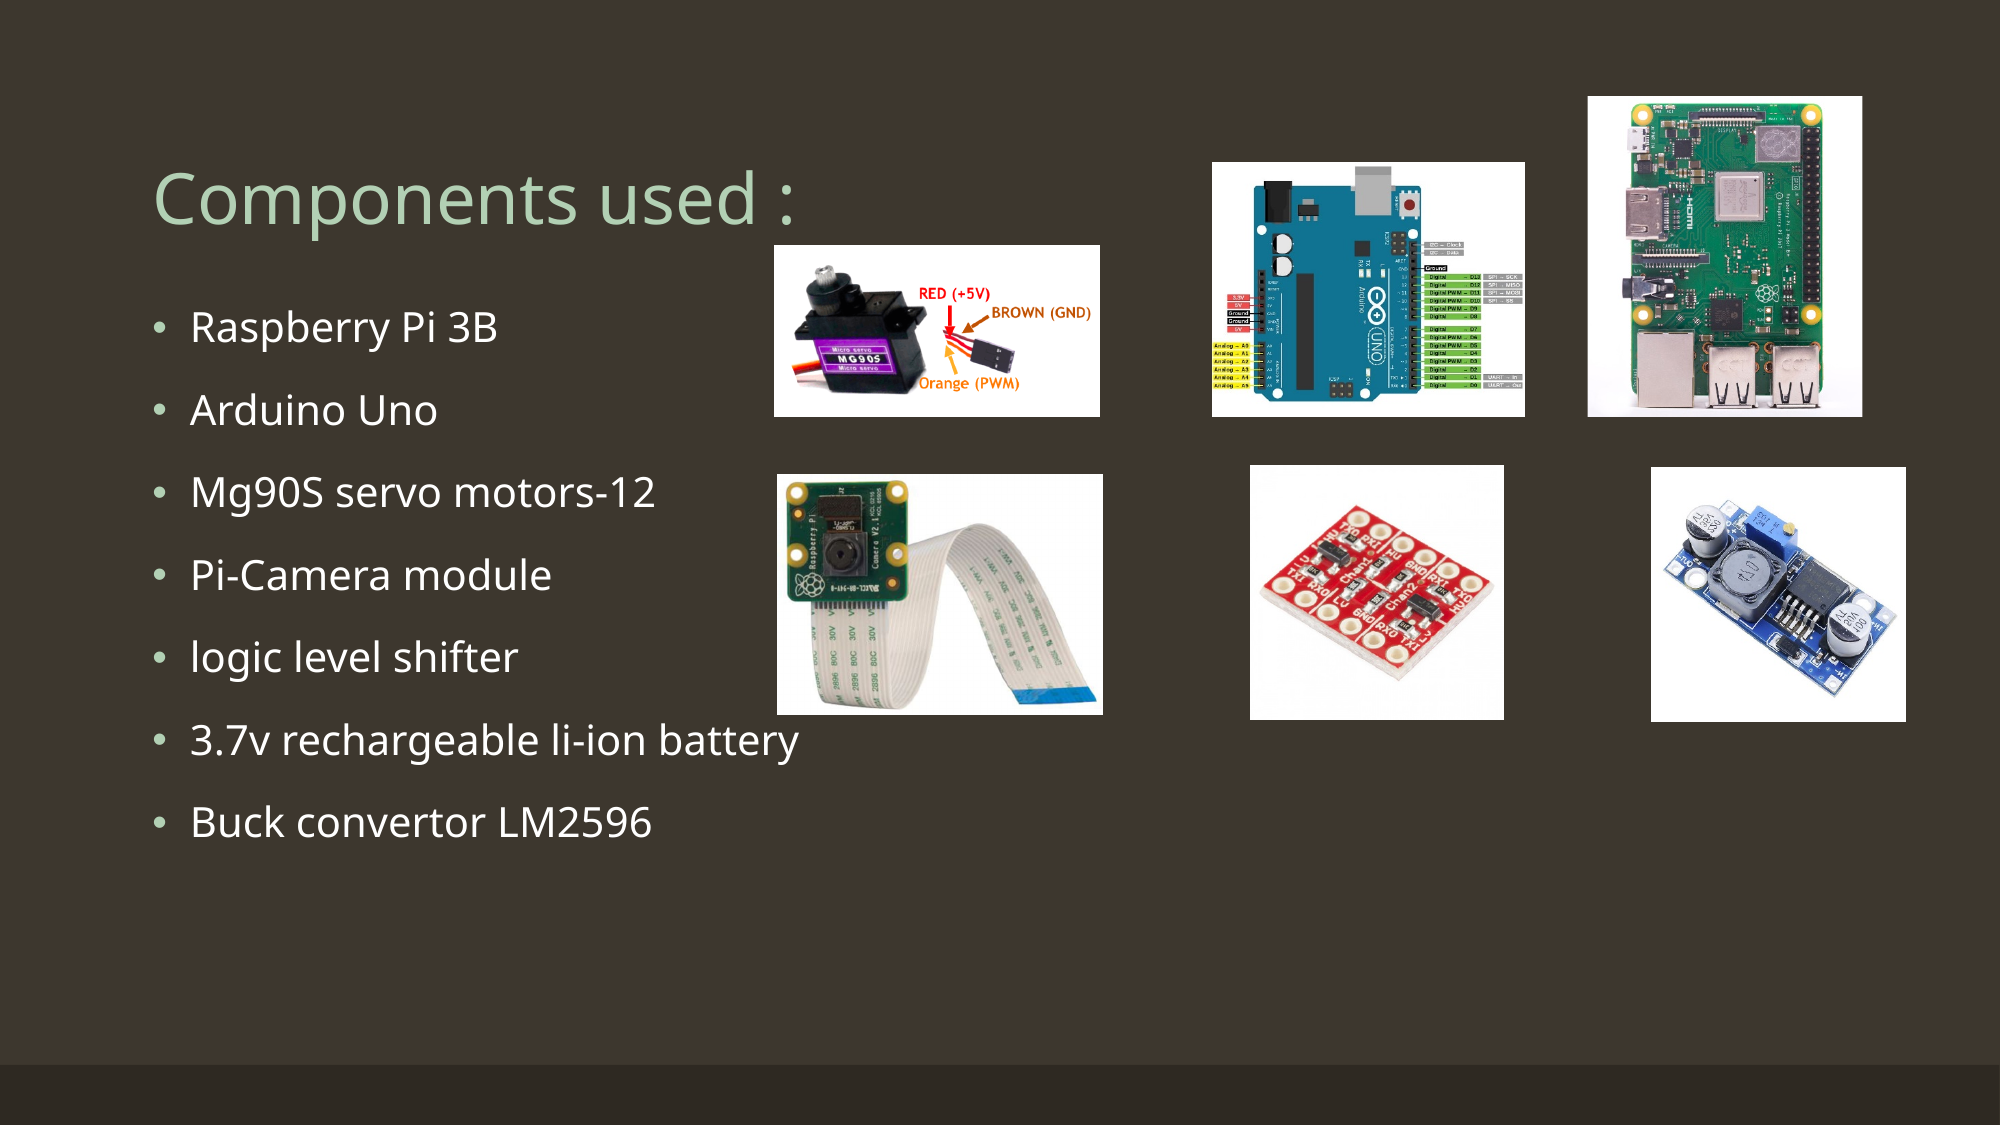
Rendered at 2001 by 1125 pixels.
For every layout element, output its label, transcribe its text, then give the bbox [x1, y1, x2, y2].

picture [1587, 96, 1863, 417]
picture [777, 474, 1103, 716]
picture [774, 245, 1100, 417]
title Components used : [137, 59, 1863, 248]
picture [1212, 162, 1525, 417]
list Raspberry Pi 3B Arduino Uno Mg90S servo motors-12 Pi-Camera module logic level shifter 3.7v rechargeable li-ion battery Buck convertor LM2596 [137, 299, 1863, 1014]
picture [1249, 465, 1504, 720]
picture [1651, 467, 1906, 722]
